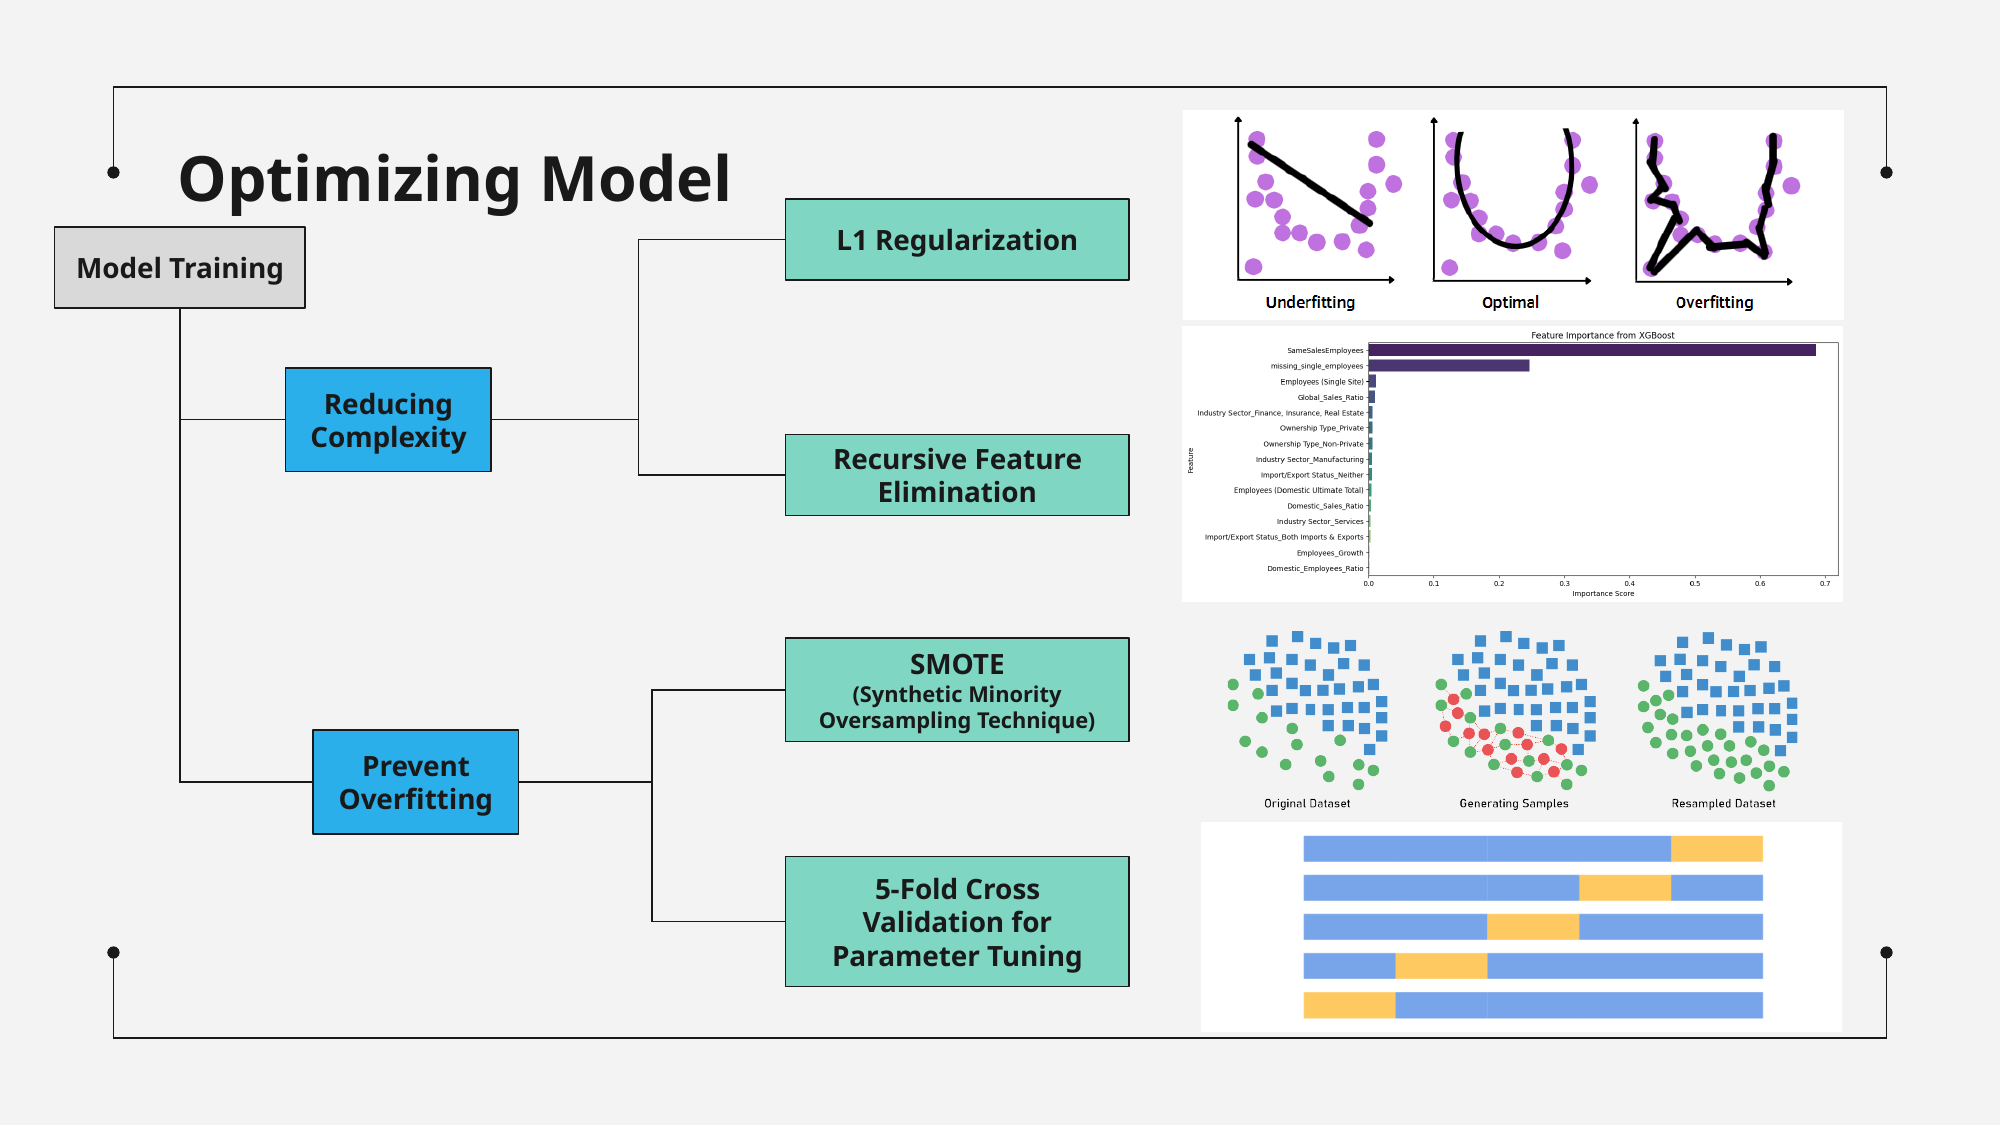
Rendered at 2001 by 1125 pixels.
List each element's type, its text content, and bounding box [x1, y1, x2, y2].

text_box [518, 689, 786, 781]
text_box Reducing Complexity [285, 367, 485, 472]
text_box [491, 419, 786, 476]
picture [1227, 613, 1798, 811]
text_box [518, 781, 786, 922]
text_box Prevent Overfitting [313, 730, 513, 834]
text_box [176, 310, 289, 417]
text_box L1 Regularization [785, 198, 1130, 280]
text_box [491, 239, 786, 419]
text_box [9, 478, 484, 612]
text_box SMOTE (Synthetic Minority Oversampling Technique) [785, 638, 1130, 742]
text_box Model Training [54, 227, 306, 309]
title Optimizing Model [157, 118, 1177, 244]
picture [1200, 822, 1843, 1032]
picture [1182, 110, 1845, 321]
text_box Recursive Feature Elimination [785, 434, 1130, 516]
picture [1182, 326, 1843, 603]
text_box 5-Fold Cross Validation for Parameter Tuning [785, 856, 1130, 987]
